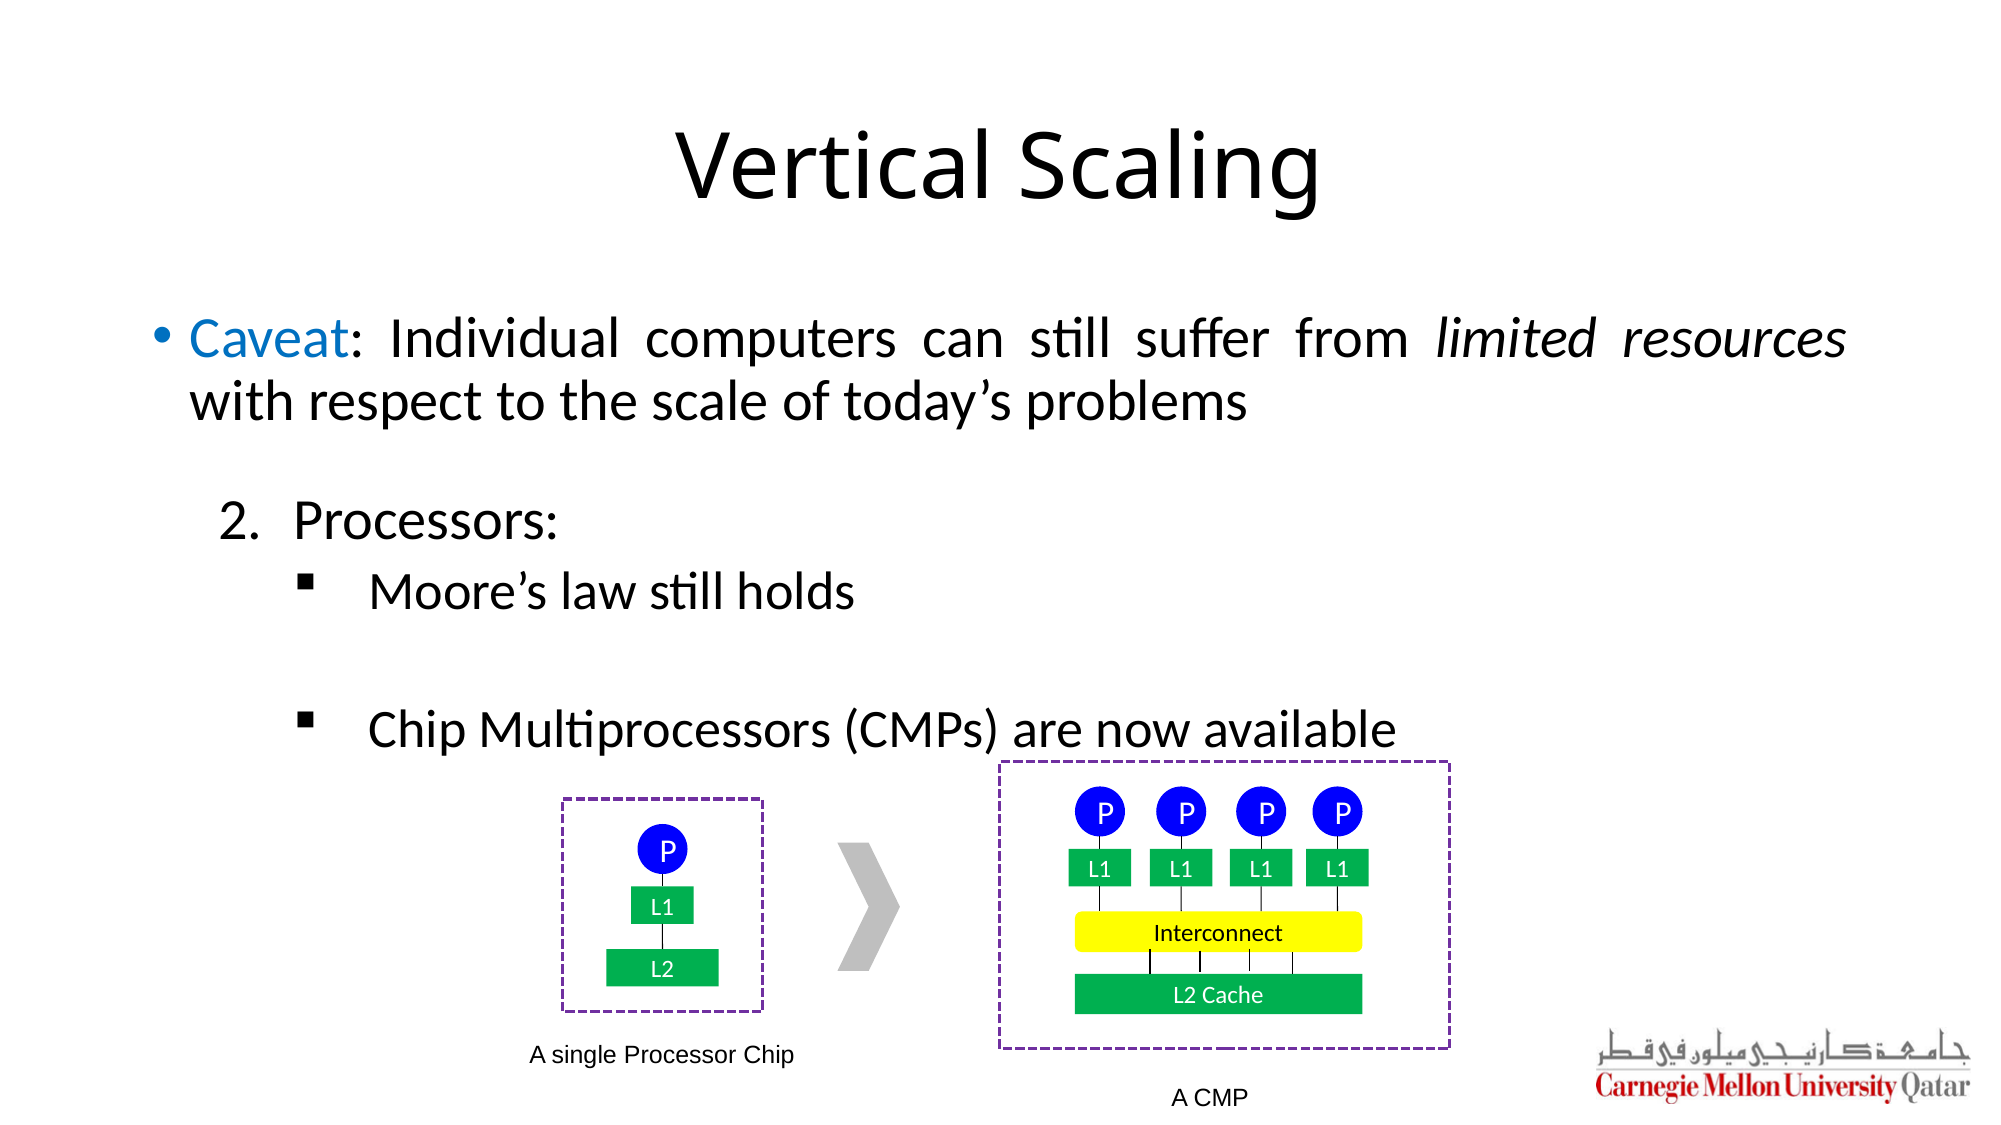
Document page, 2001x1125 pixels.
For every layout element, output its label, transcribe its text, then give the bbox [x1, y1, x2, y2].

picture [1596, 1027, 1971, 1104]
text_box [999, 1014, 1451, 1050]
text_box A CMP [1156, 1074, 1265, 1120]
text_box A single Processor Chip [514, 1031, 811, 1077]
text_box Caveat: Individual computers can still suffer from limited resources with respect to the scale of today’s problems Processors: Moore’s law still holds Chip Multiprocessors (CMPs) are now available [137, 299, 1863, 1014]
title Vertical Scaling [137, 59, 1863, 278]
